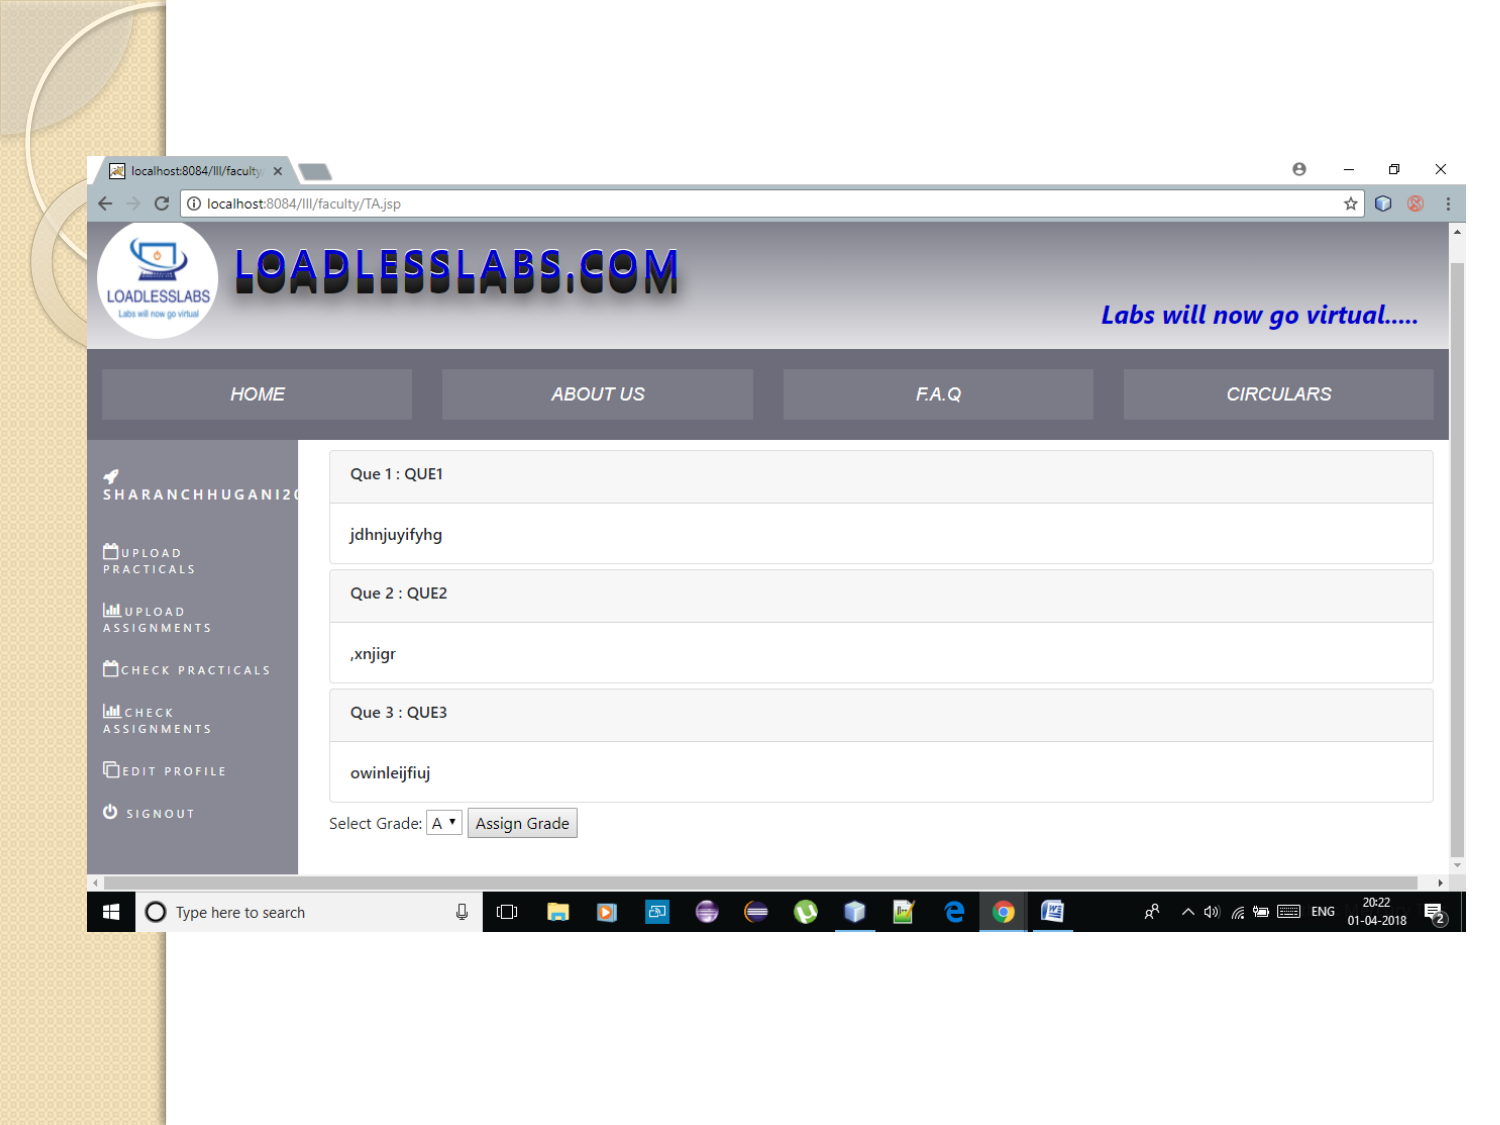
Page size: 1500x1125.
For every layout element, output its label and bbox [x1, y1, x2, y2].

list [87, 155, 1466, 932]
